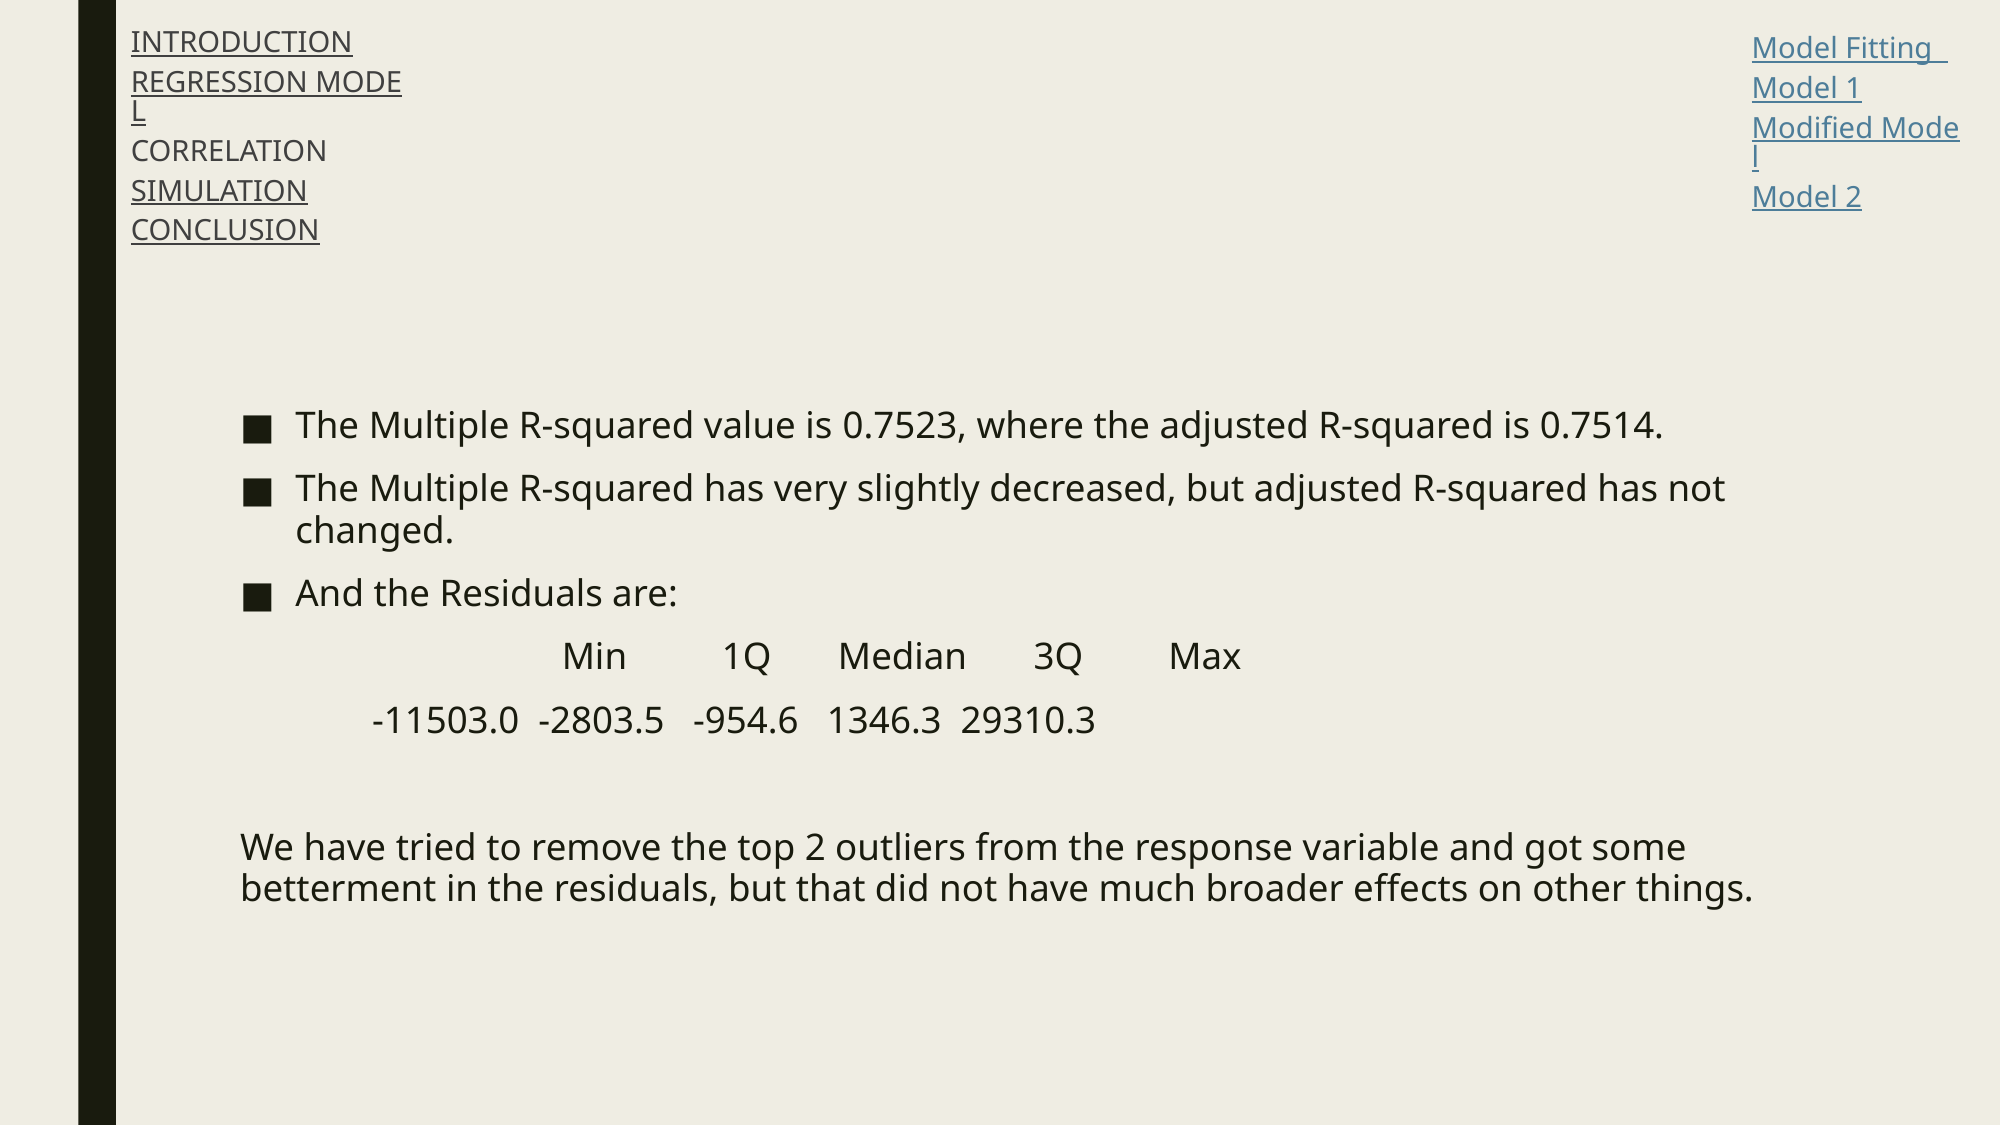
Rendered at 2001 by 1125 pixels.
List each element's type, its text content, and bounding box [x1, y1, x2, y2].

text_box INTRODUCTION REGRESSION MODEL CORRELATION SIMULATION CONCLUSION [116, 16, 419, 230]
title [225, 112, 1800, 357]
list The Multiple R-squared value is 0.7523, where the adjusted R-squared is 0.7514. The Multiple R-squared has very slightly decreased, but adjusted R-squared has not changed. And the Residuals are: Min 1Q Median 3Q Max -11503.0 -2803.5 -954.6 1346.3 29310.3 We have tried to remove the top 2 outliers from the response variable and got some betterment in the residuals, but that did not have much broader effects on other things. [225, 397, 1800, 1015]
text_box Model Fitting Model 1 Modified Model Model 2 [1736, 22, 1978, 196]
